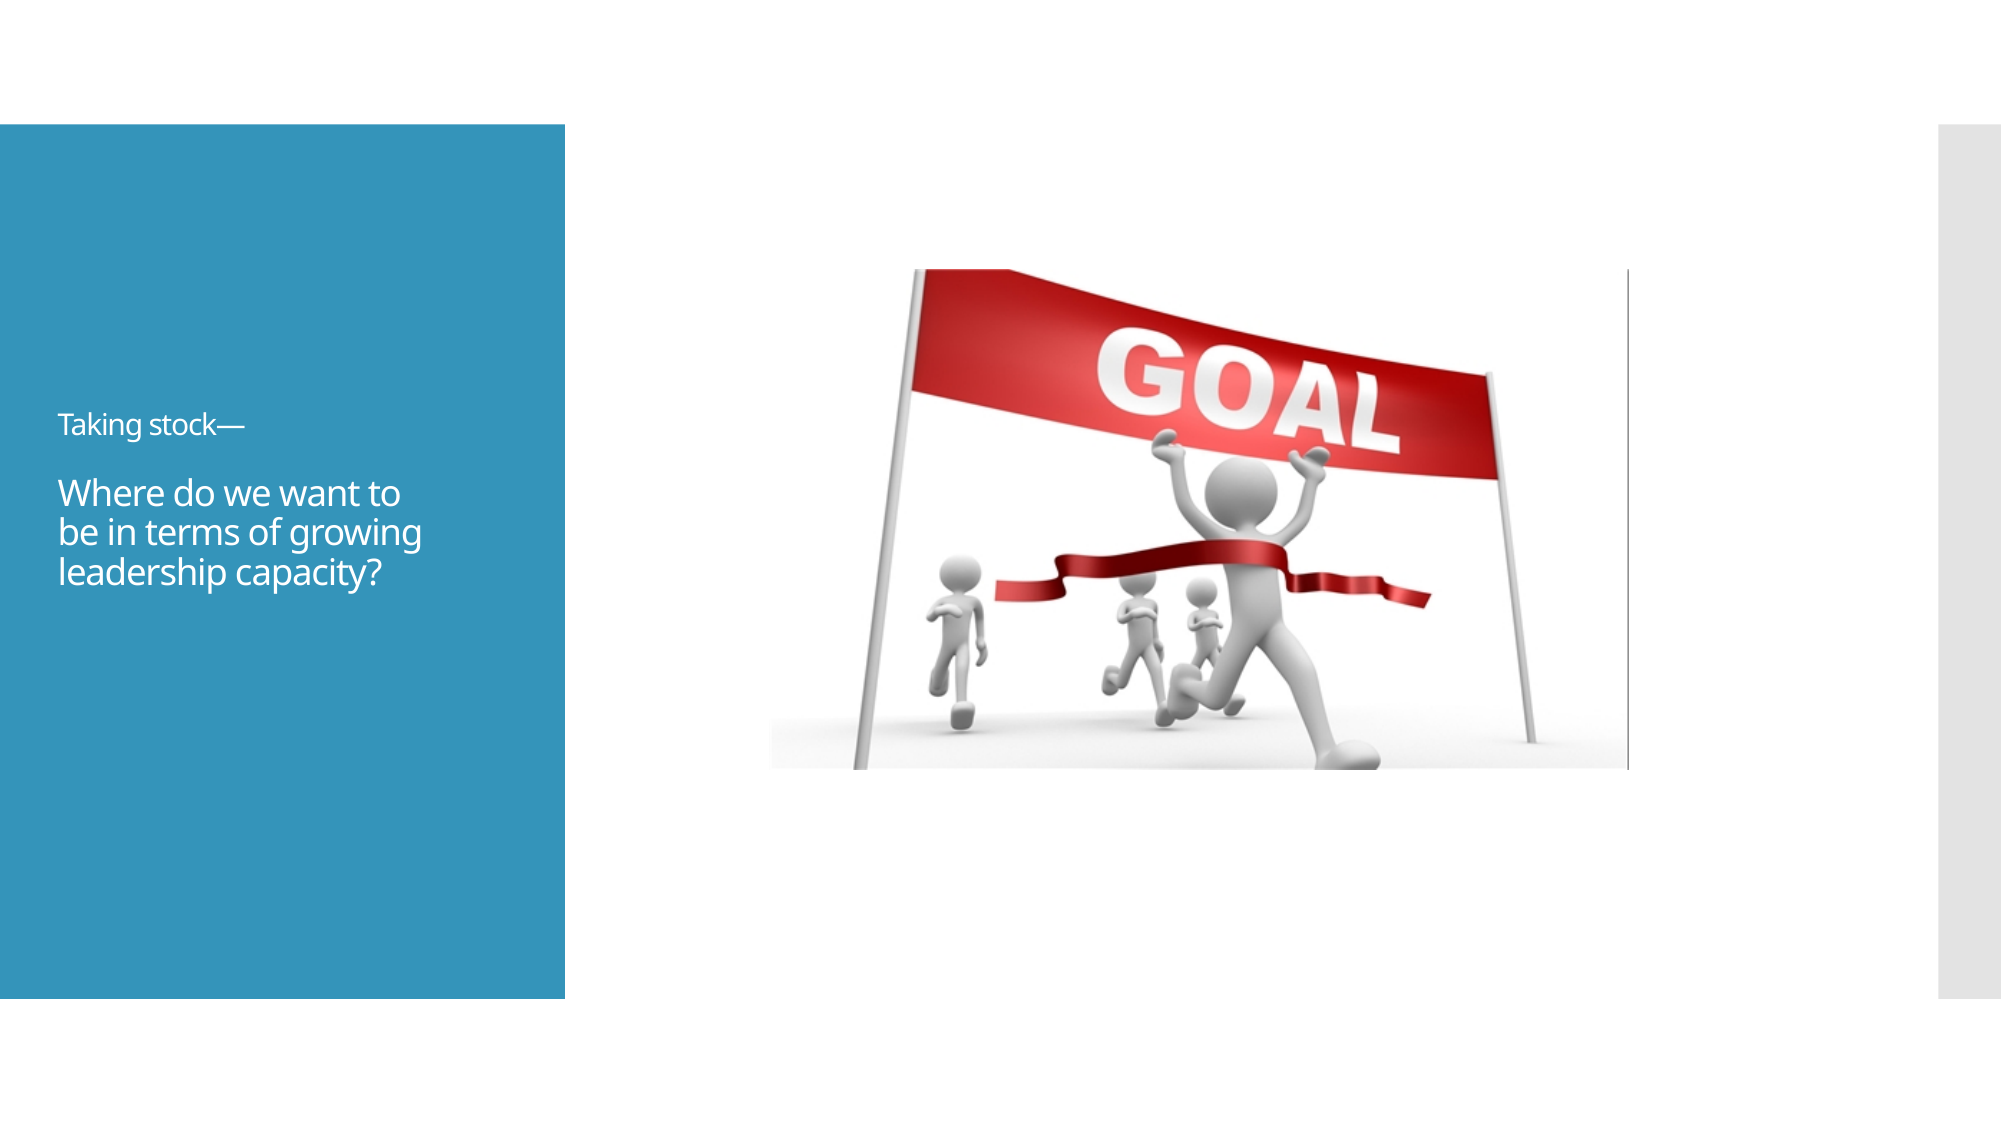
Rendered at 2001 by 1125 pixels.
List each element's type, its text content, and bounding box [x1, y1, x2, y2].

title Taking stock— Where do we want to be in terms of growing leadership capacity? [42, 398, 453, 605]
picture [768, 269, 1629, 771]
